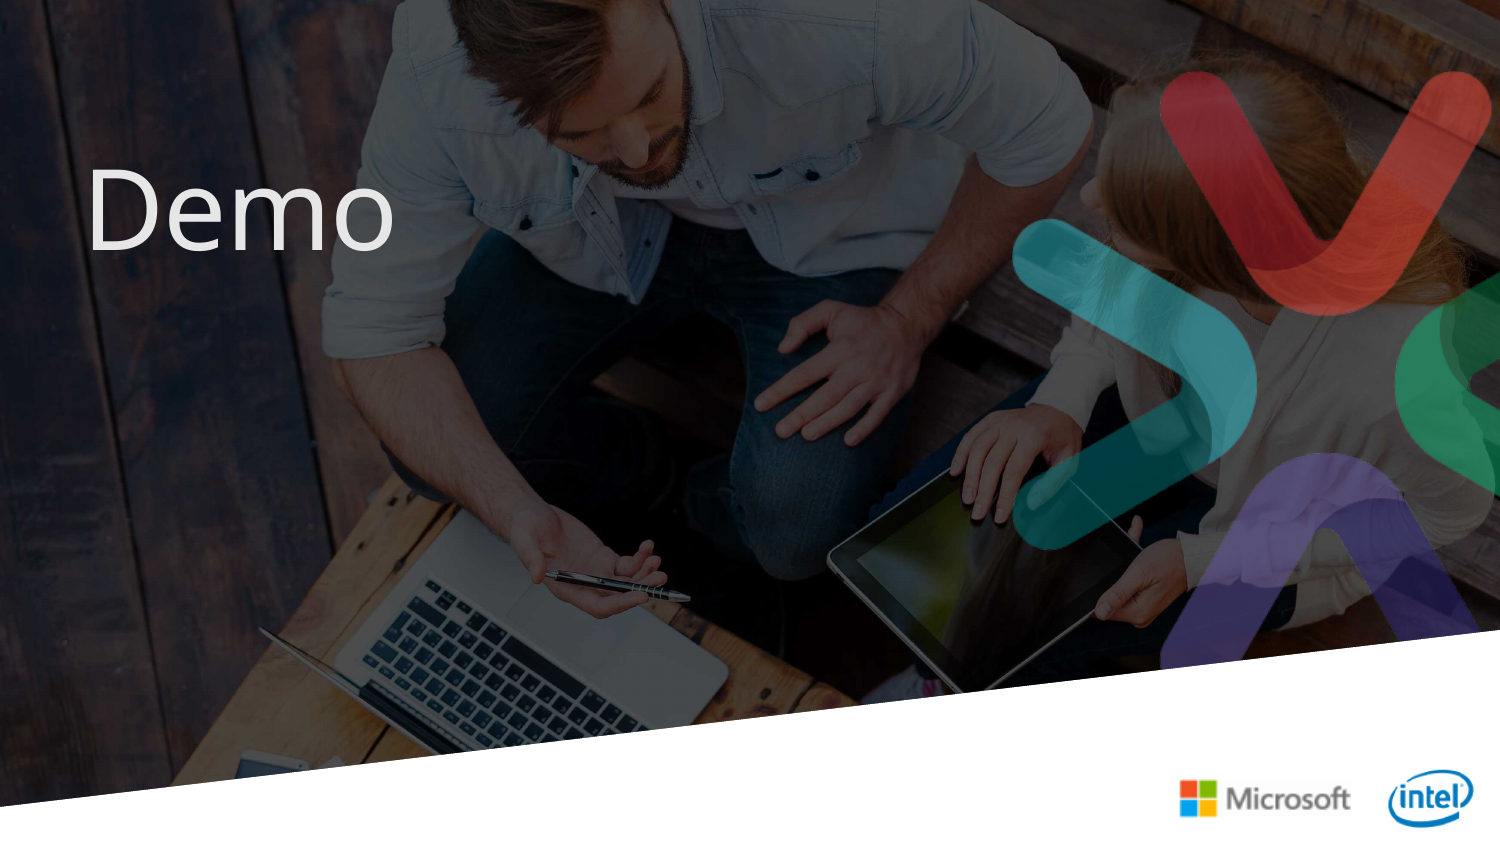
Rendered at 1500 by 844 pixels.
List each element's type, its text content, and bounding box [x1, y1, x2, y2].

picture [1379, 766, 1478, 829]
picture [0, 0, 1500, 806]
text_box [845, 751, 1500, 844]
title Demo [67, 164, 797, 281]
picture [1177, 767, 1355, 829]
